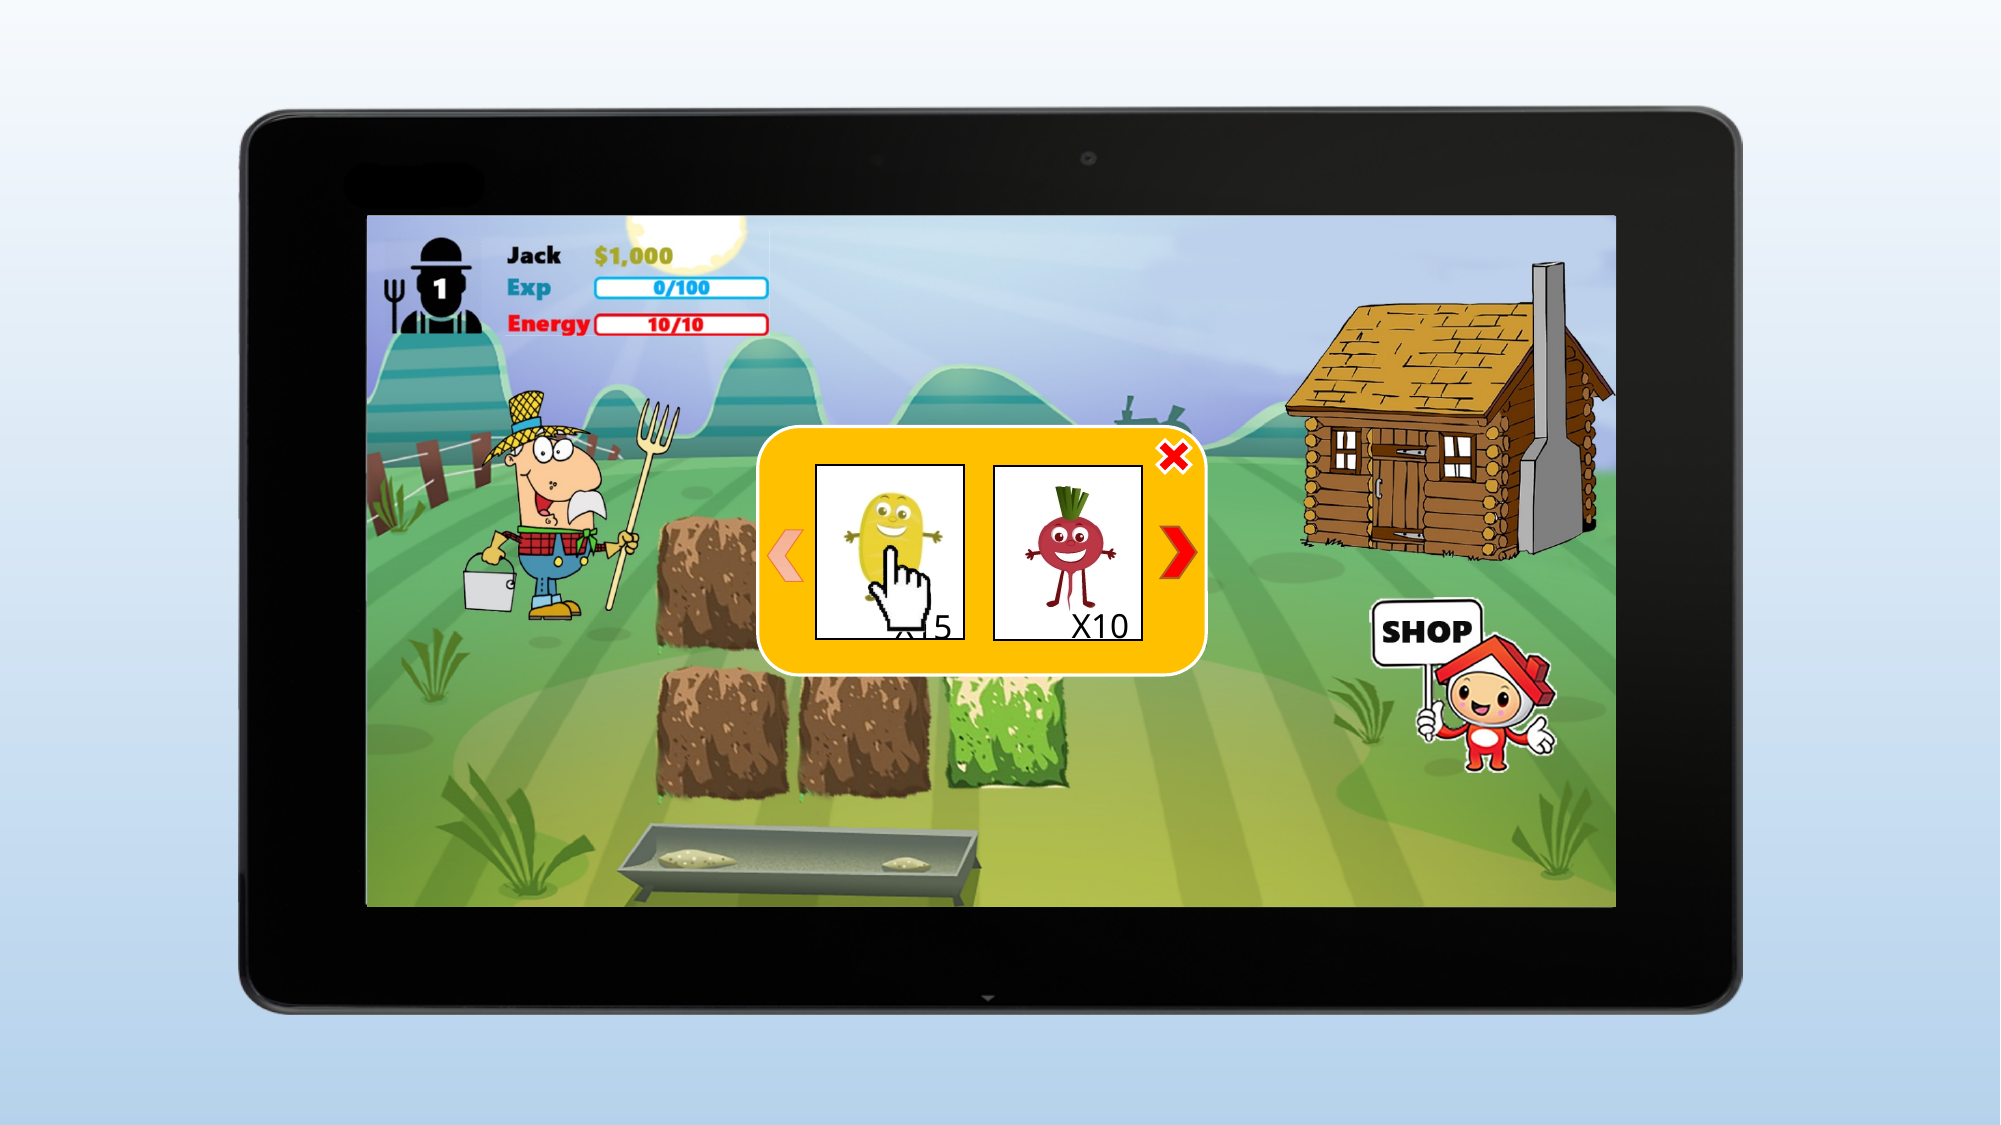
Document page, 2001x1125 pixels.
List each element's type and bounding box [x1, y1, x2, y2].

picture [238, 104, 1743, 1019]
text_box [757, 426, 1207, 675]
